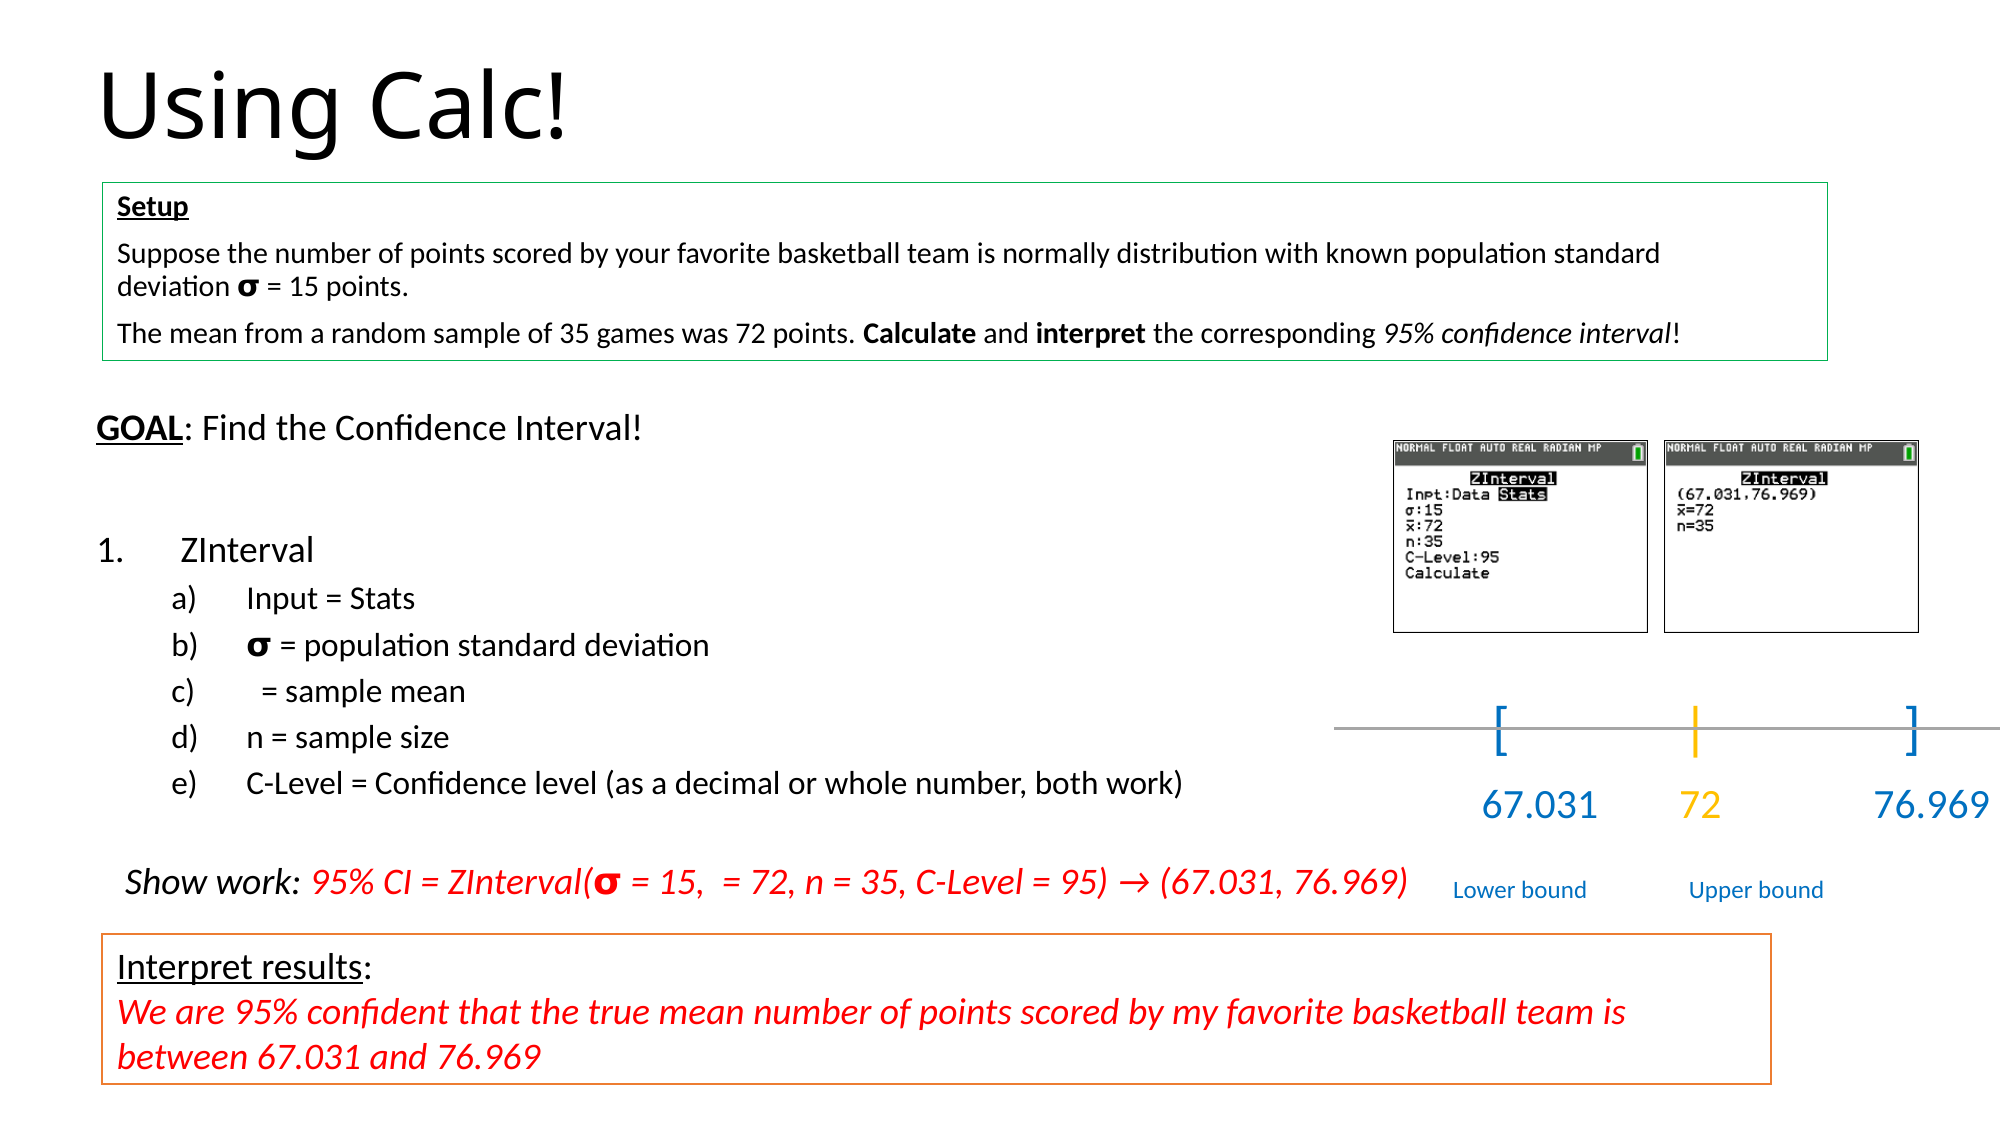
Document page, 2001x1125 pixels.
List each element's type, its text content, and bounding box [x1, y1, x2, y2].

text_box Interpret results: We are 95% confident that the true mean number of points scored by my favorite basketball team is between 67.031 and 76.969 [101, 933, 1772, 1085]
title Using Calc! [81, 0, 1807, 218]
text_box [1393, 440, 1919, 633]
list Setup Suppose the number of points scored by your favorite basketball team is normally distribution with known population standard deviation 𝞂 = 15 points. The mean from a random sample of 35 games was 72 points. Calculate and interpret the corresponding 95% confidence interval! [102, 182, 1828, 361]
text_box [1334, 690, 2000, 987]
